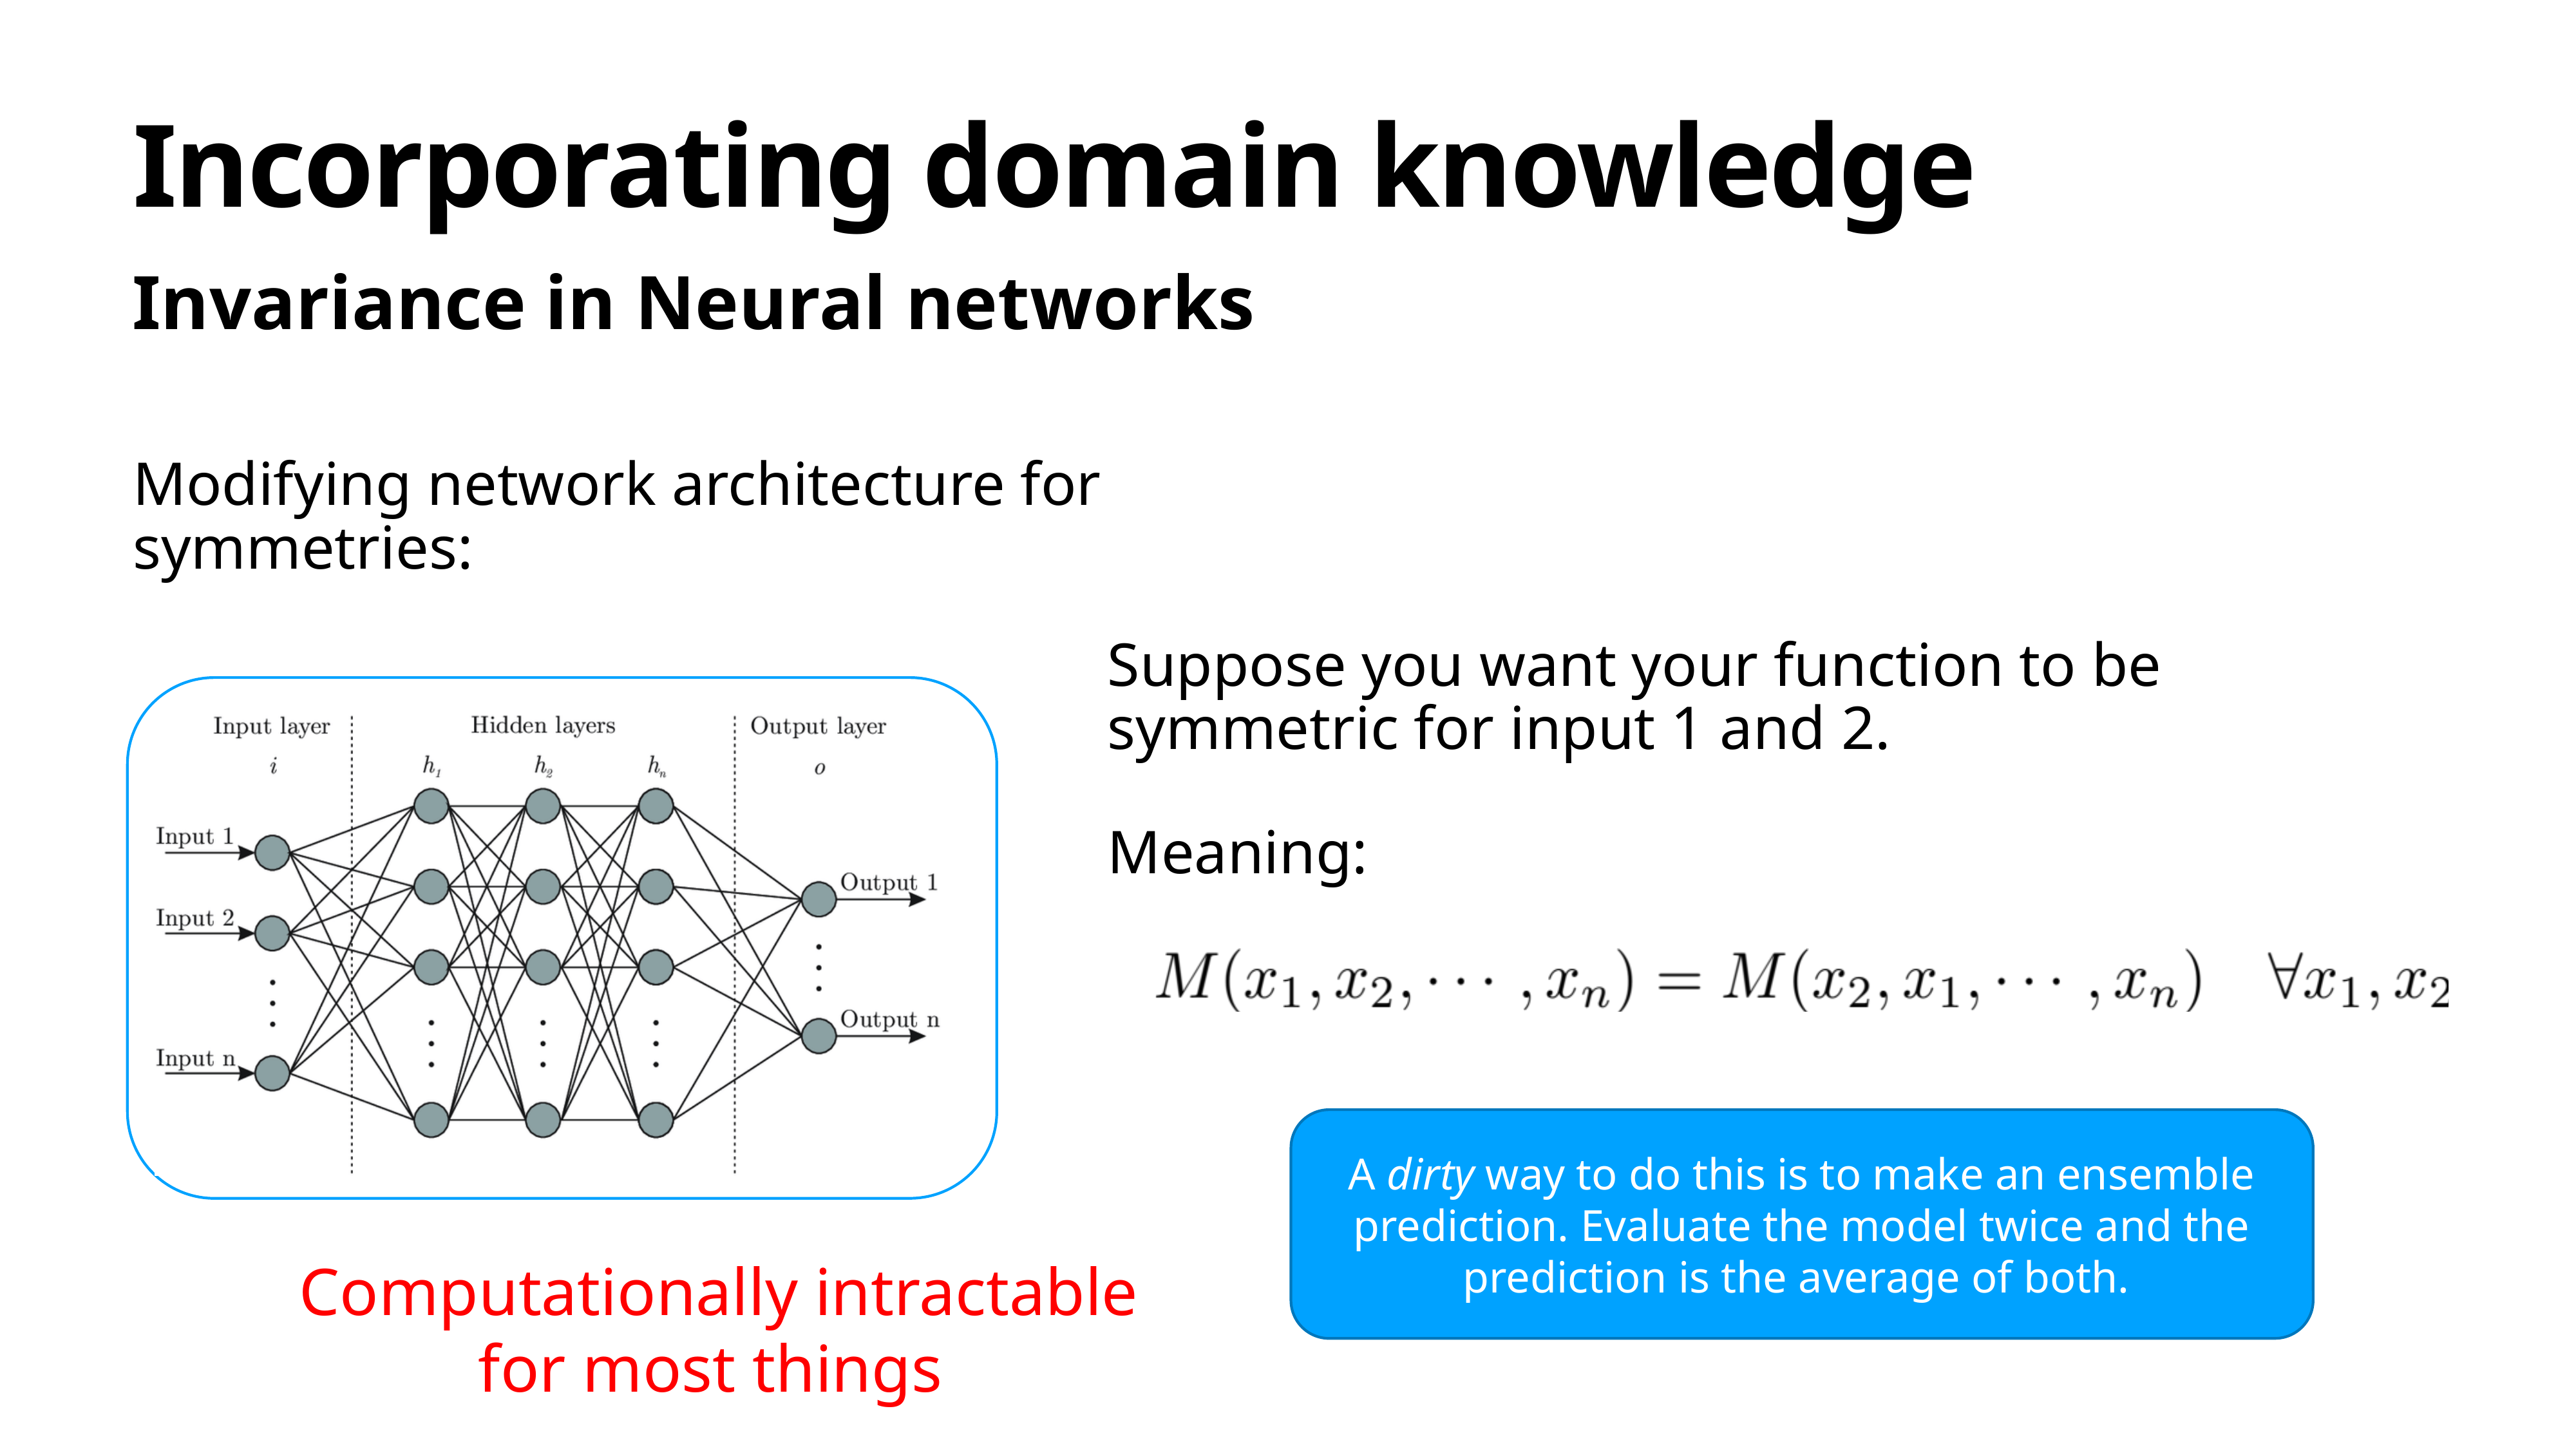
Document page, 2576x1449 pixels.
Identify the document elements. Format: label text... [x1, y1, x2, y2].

list Modifying network architecture for symmetries: [127, 448, 1421, 1321]
text_box Computationally intractable for most things [270, 1245, 1168, 1411]
text_box A dirty way to do this is to make an ensemble prediction. Evaluate the model twice and the prediction is the average of both. [1289, 1108, 2315, 1340]
title Incorporating domain knowledge [127, 113, 2449, 250]
text_box Suppose you want your function to be symmetric for input 1 and 2. Meaning: [1102, 629, 2396, 1449]
picture [1155, 947, 2449, 1012]
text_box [127, 677, 998, 1198]
list Invariance in Neural networks [127, 250, 2449, 350]
